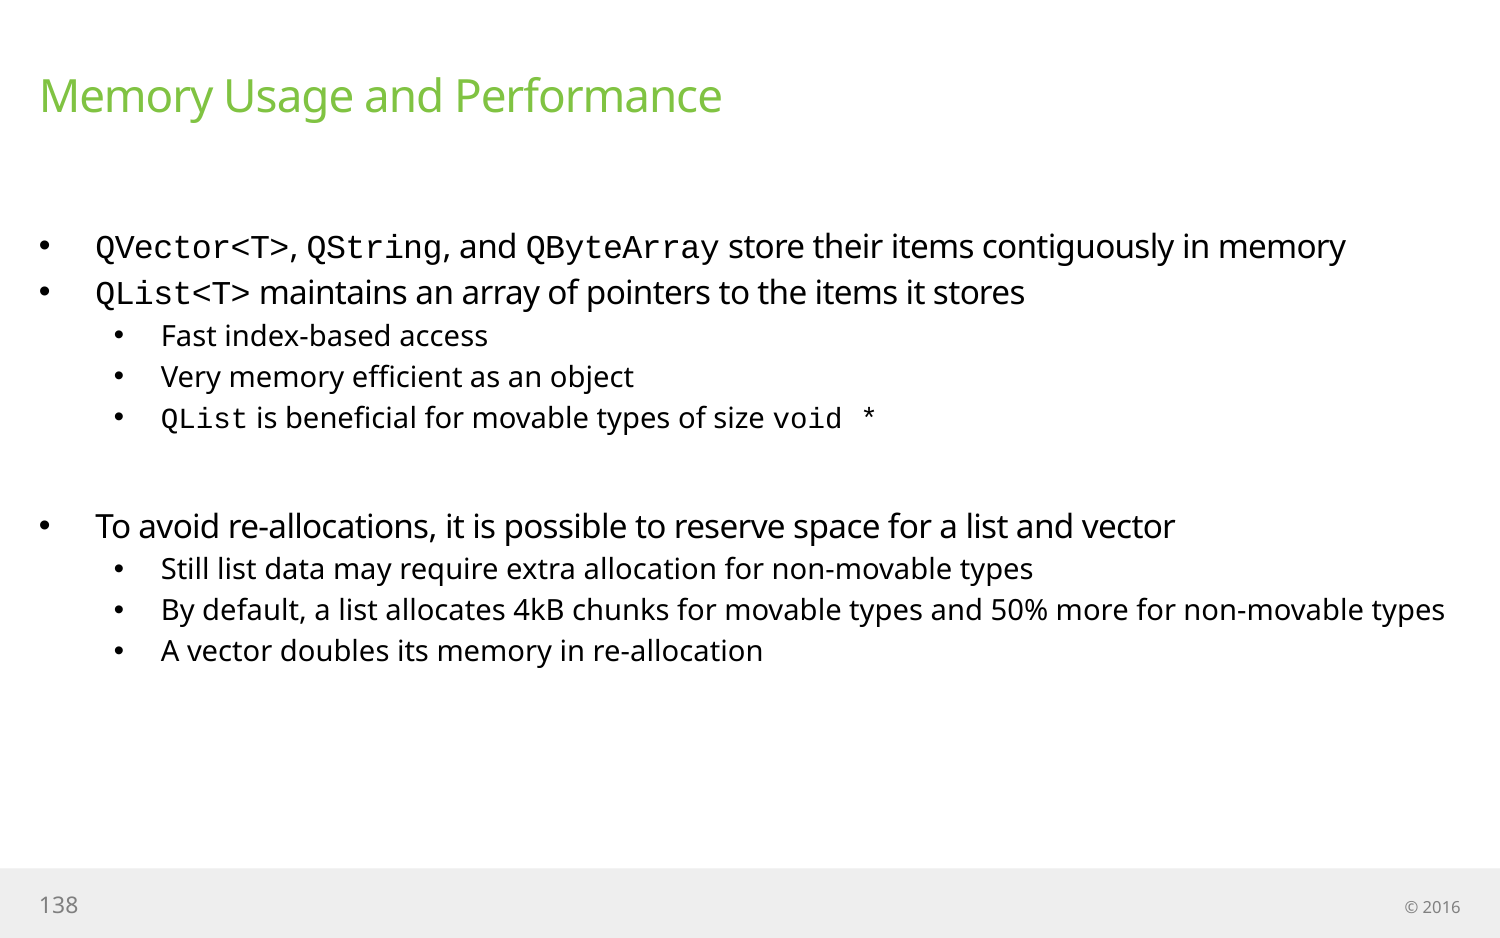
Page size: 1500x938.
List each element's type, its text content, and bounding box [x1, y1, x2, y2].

footer © 2016 [1188, 896, 1461, 917]
list QVector<T>, QString, and QByteArray store their items contiguously in memory QList<T> maintains an array of pointers to the items it stores Fast index-based access Very memory efficient as an object QList is beneficial for movable types of size void * To avoid re-allocations, it is possible to reserve space for a list and vector Still list data may require extra allocation for non-movable types By default, a list allocates 4kB chunks for movable types and 50% more for non-movable types A vector doubles its memory in re-allocation [39, 224, 1471, 846]
title Memory Usage and Performance [39, 66, 1052, 195]
slide_number 138 [39, 892, 410, 921]
